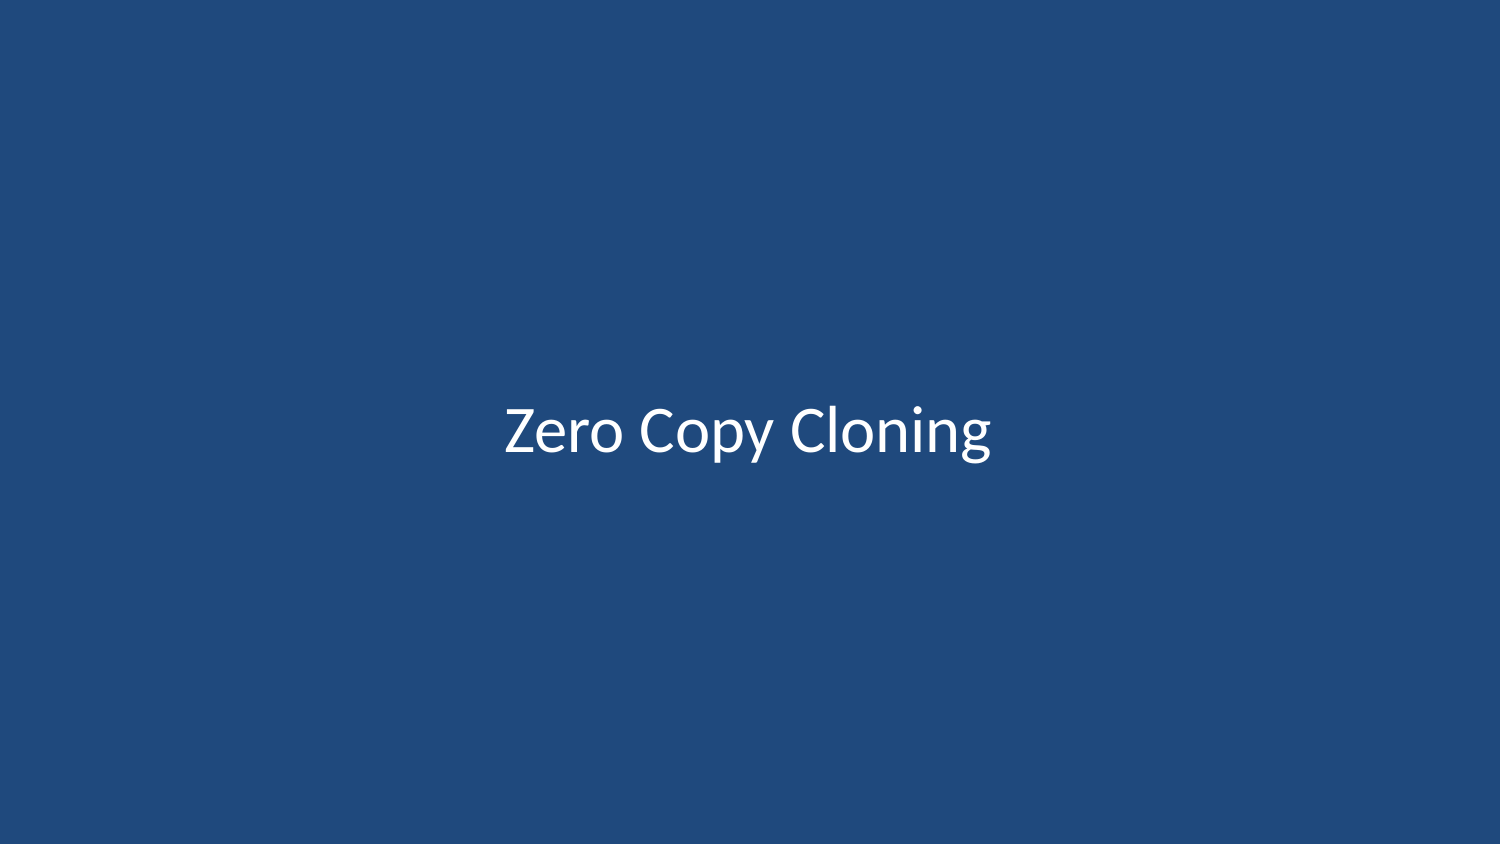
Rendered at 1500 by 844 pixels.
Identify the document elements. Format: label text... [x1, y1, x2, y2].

title Zero Copy Cloning [502, 383, 998, 527]
